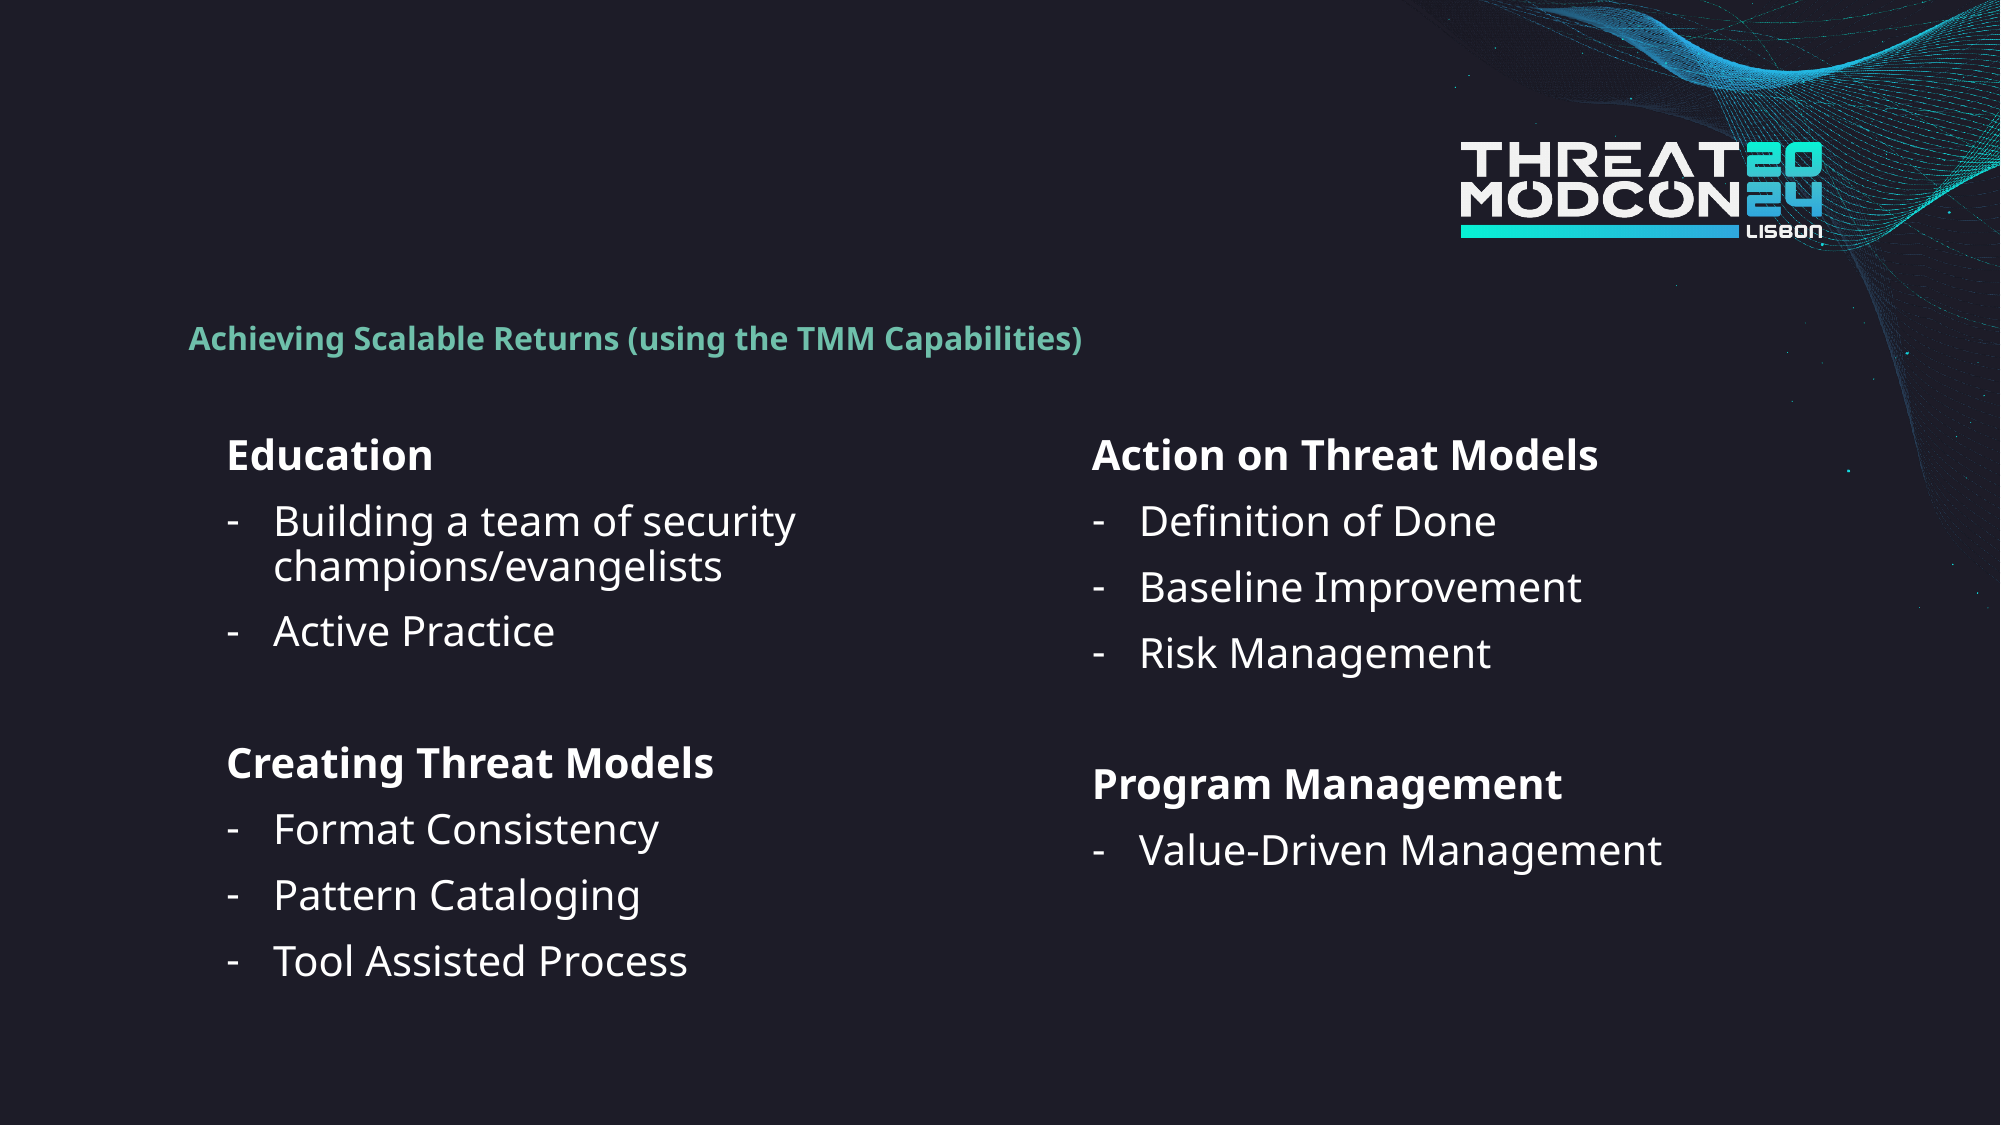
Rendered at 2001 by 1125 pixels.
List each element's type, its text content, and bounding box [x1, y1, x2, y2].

list Action on Threat Models Definition of Done Baseline Improvement Risk Management Program Management Value-Driven Management [1039, 426, 1876, 935]
title Achieving Scalable Returns (using the TMM Capabilities) [173, 315, 1895, 366]
picture [1186, 0, 2001, 658]
list Education Building a team of security champions/evangelists Active Practice Creating Threat Models Format Consistency Pattern Cataloging Tool Assisted Process [173, 426, 1039, 935]
